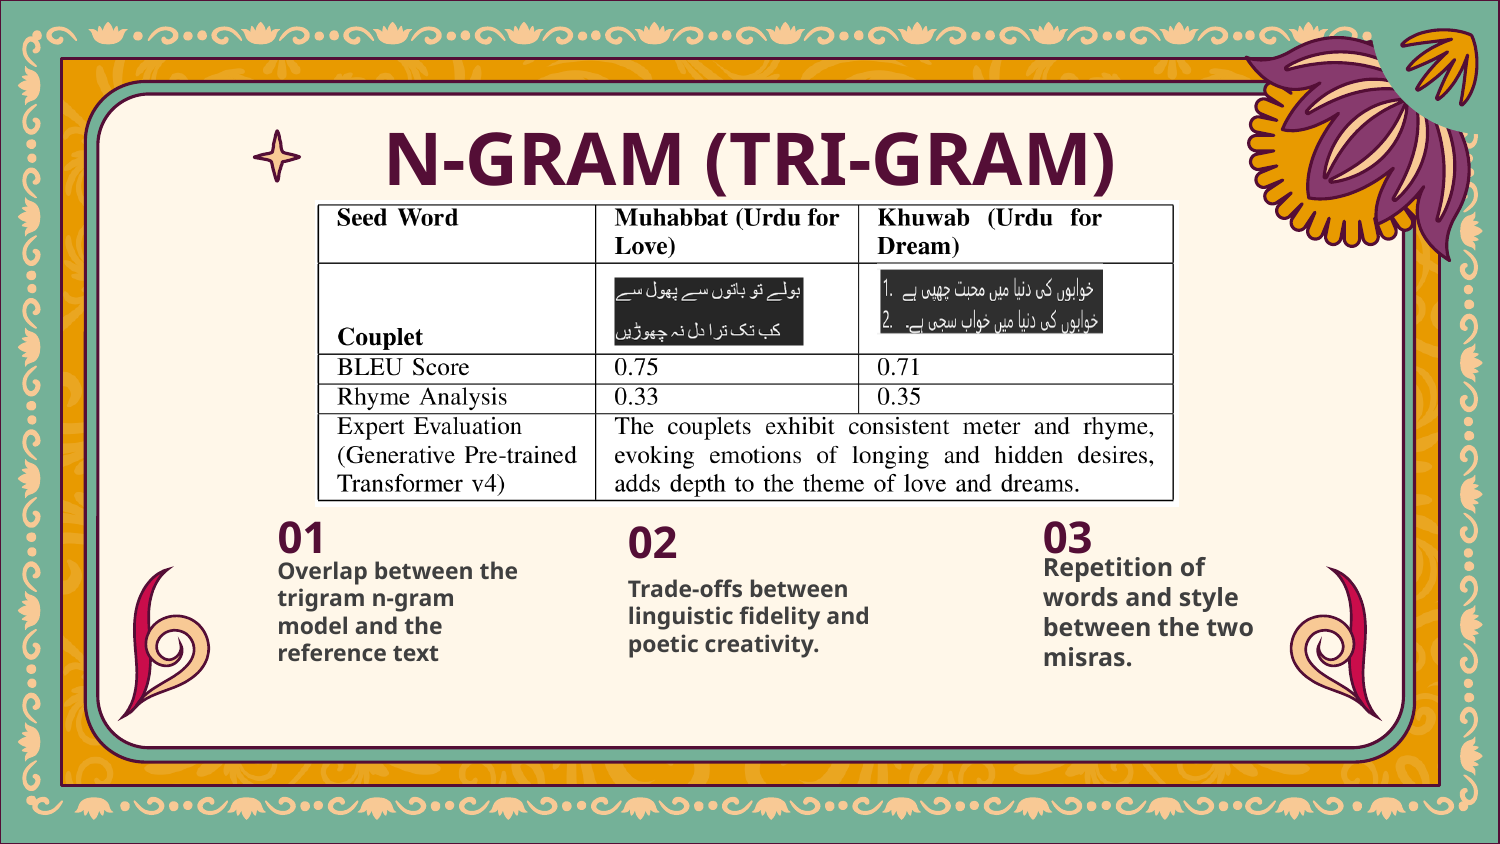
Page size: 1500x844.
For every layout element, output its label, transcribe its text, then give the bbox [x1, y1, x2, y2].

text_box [1289, 566, 1383, 722]
subtitle Repetition of words and style between the two misras. [1027, 566, 1287, 657]
subtitle Overlap between the trigram n-gram model and the reference text [262, 566, 537, 657]
picture [314, 200, 1179, 507]
title 02 [612, 515, 888, 570]
title 03 [1027, 506, 1303, 566]
title N-GRAM (TRI-GRAM) [118, 118, 1240, 194]
subtitle Trade-offs between linguistic fidelity and poetic creativity. [612, 570, 888, 661]
title 01 [262, 506, 537, 566]
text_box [117, 566, 211, 722]
text_box [254, 130, 300, 182]
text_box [1245, 21, 1485, 261]
